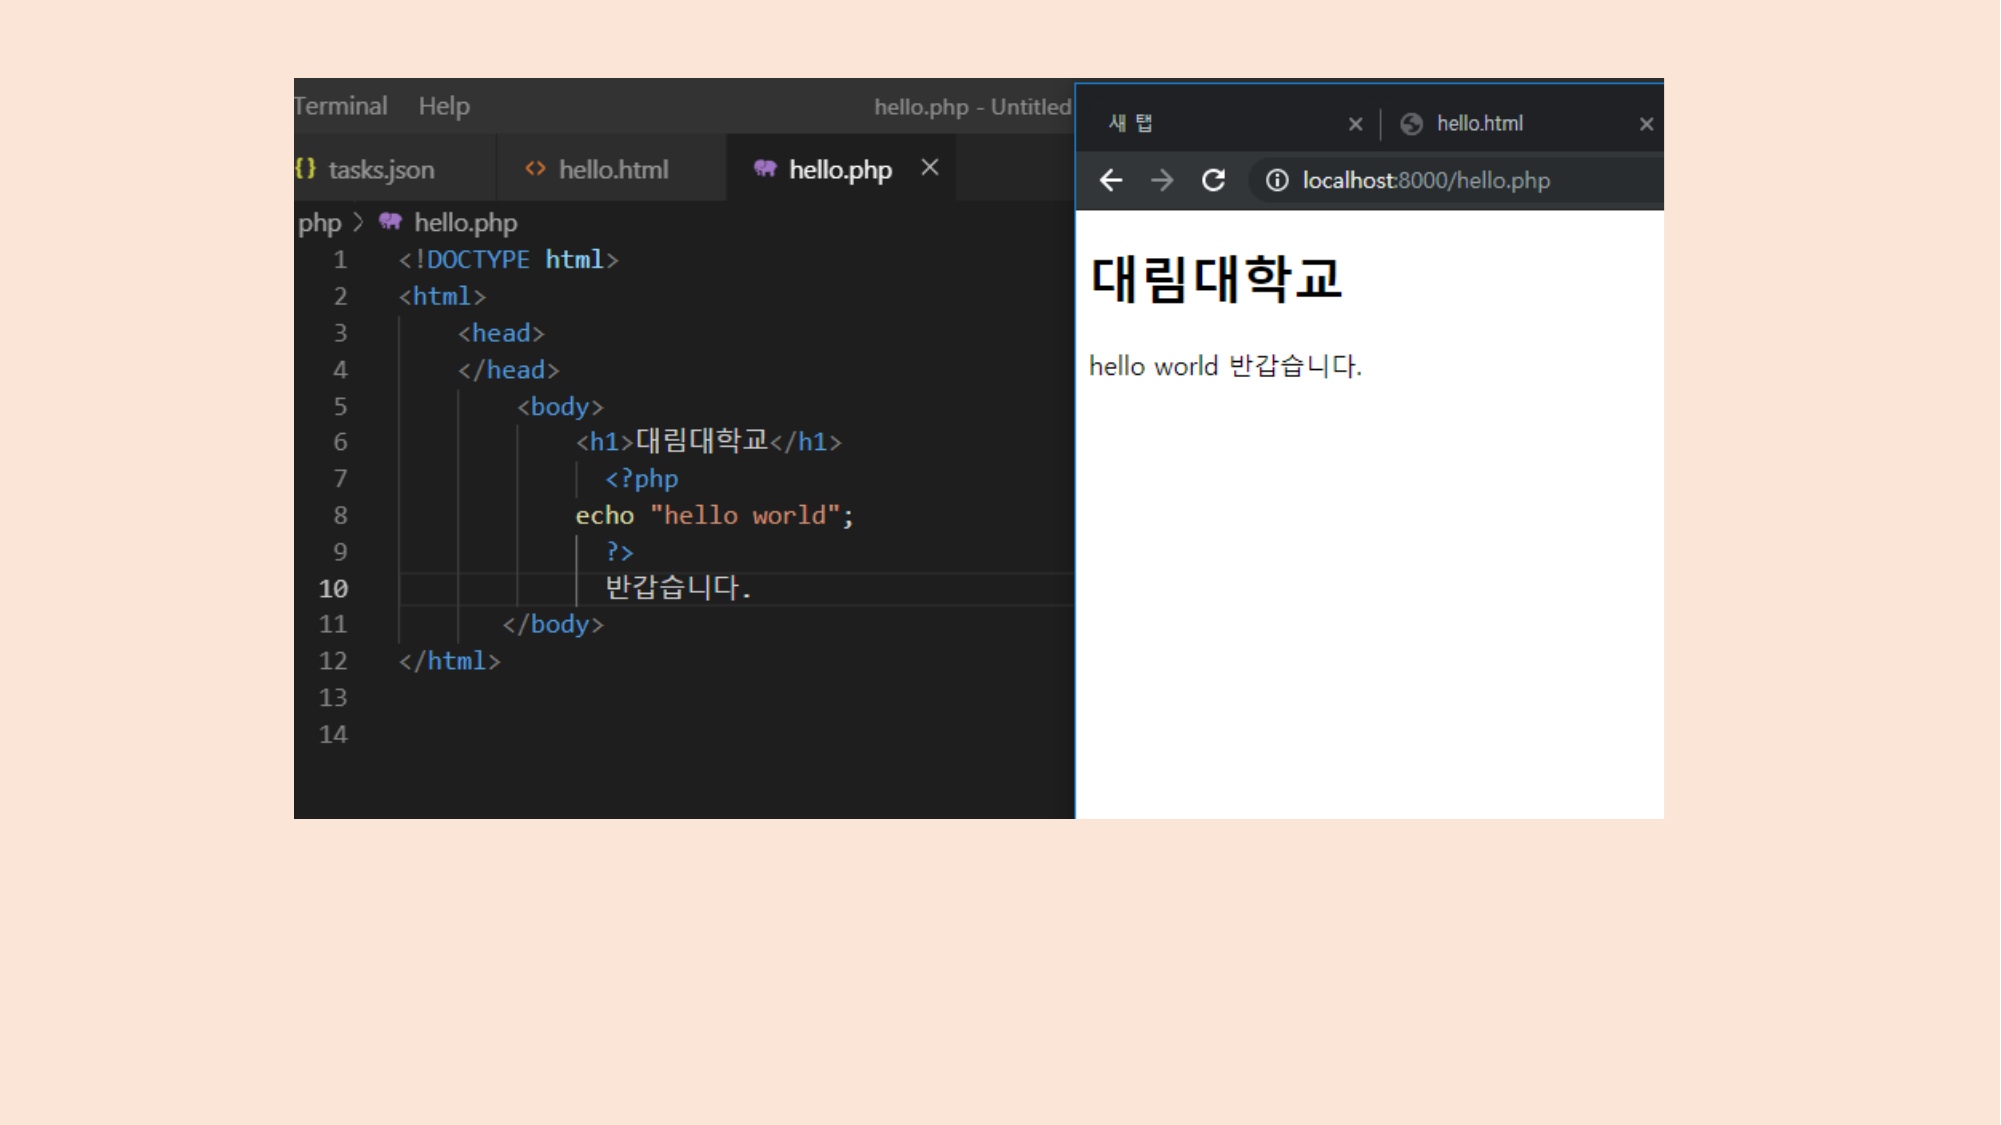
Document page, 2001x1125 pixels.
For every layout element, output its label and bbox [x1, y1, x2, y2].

picture [294, 78, 1665, 819]
